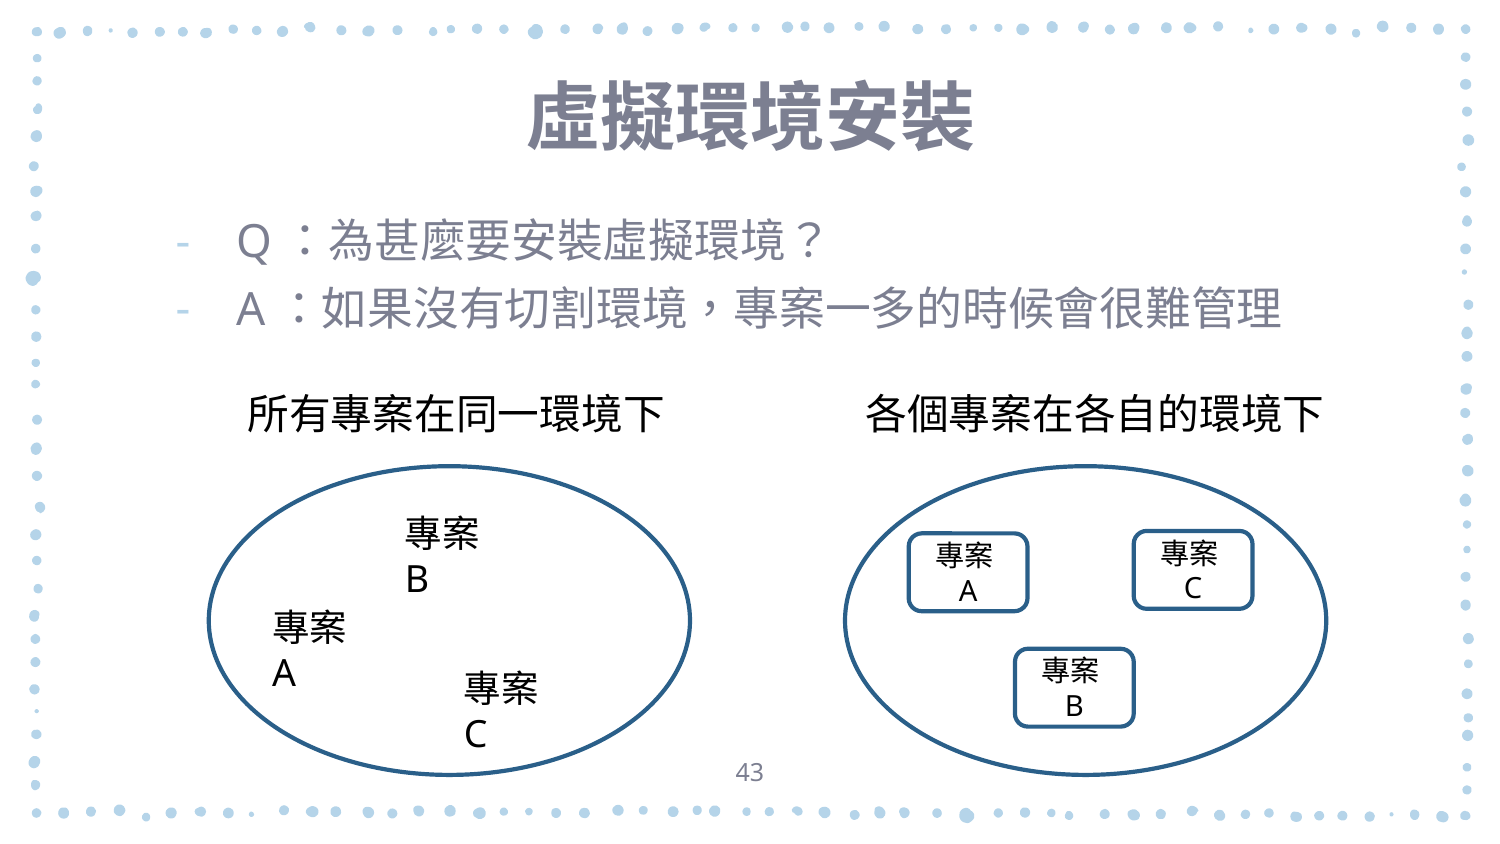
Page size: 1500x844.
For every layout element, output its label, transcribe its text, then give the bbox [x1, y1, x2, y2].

text_box 專案B [389, 503, 523, 608]
text_box 專案C [1131, 528, 1255, 611]
slide_number 43 [0, 741, 1500, 807]
list Q：為甚麼要安裝虛擬環境？ A：如果沒有切割環境，專案一多的時候會很難管理 [146, 196, 1354, 693]
text_box 專案B [1012, 646, 1136, 729]
text_box 專案A [257, 596, 390, 702]
text_box [842, 464, 1329, 778]
text_box 所有專案在同一環境下 [218, 380, 695, 445]
text_box 各個專案在各自的環境下 [836, 380, 1354, 445]
text_box 專案C [449, 657, 582, 763]
text_box [206, 464, 693, 778]
title 虛擬環境安裝 [146, 33, 1354, 175]
text_box 專案A [906, 531, 1030, 614]
